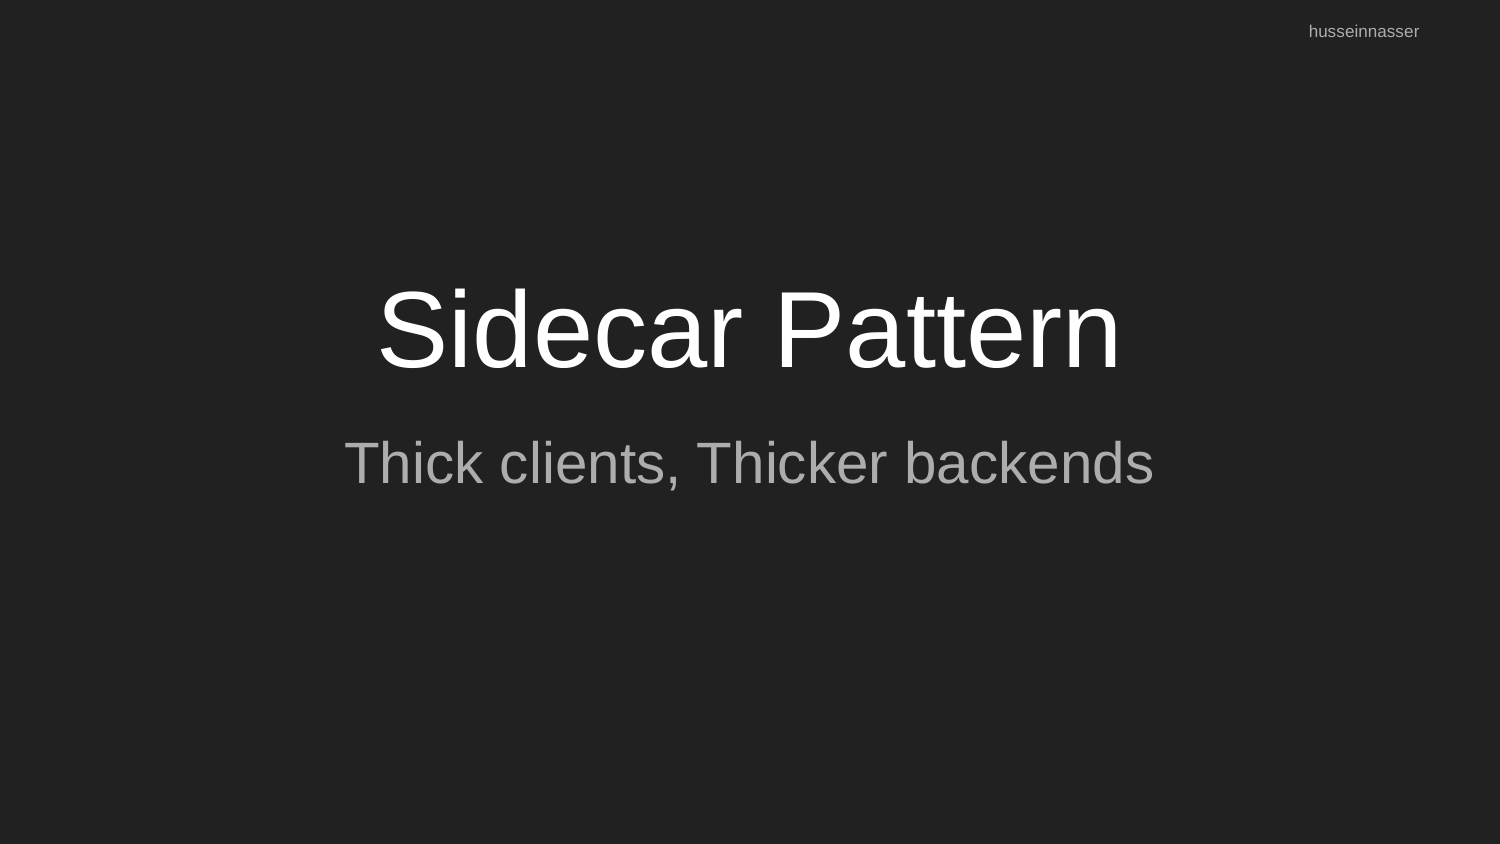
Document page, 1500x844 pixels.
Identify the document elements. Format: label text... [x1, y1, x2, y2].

subtitle Thick clients, Thicker backends [51, 410, 1449, 541]
title Sidecar Pattern [51, 67, 1449, 405]
subtitle husseinnasser [1236, 11, 1492, 53]
